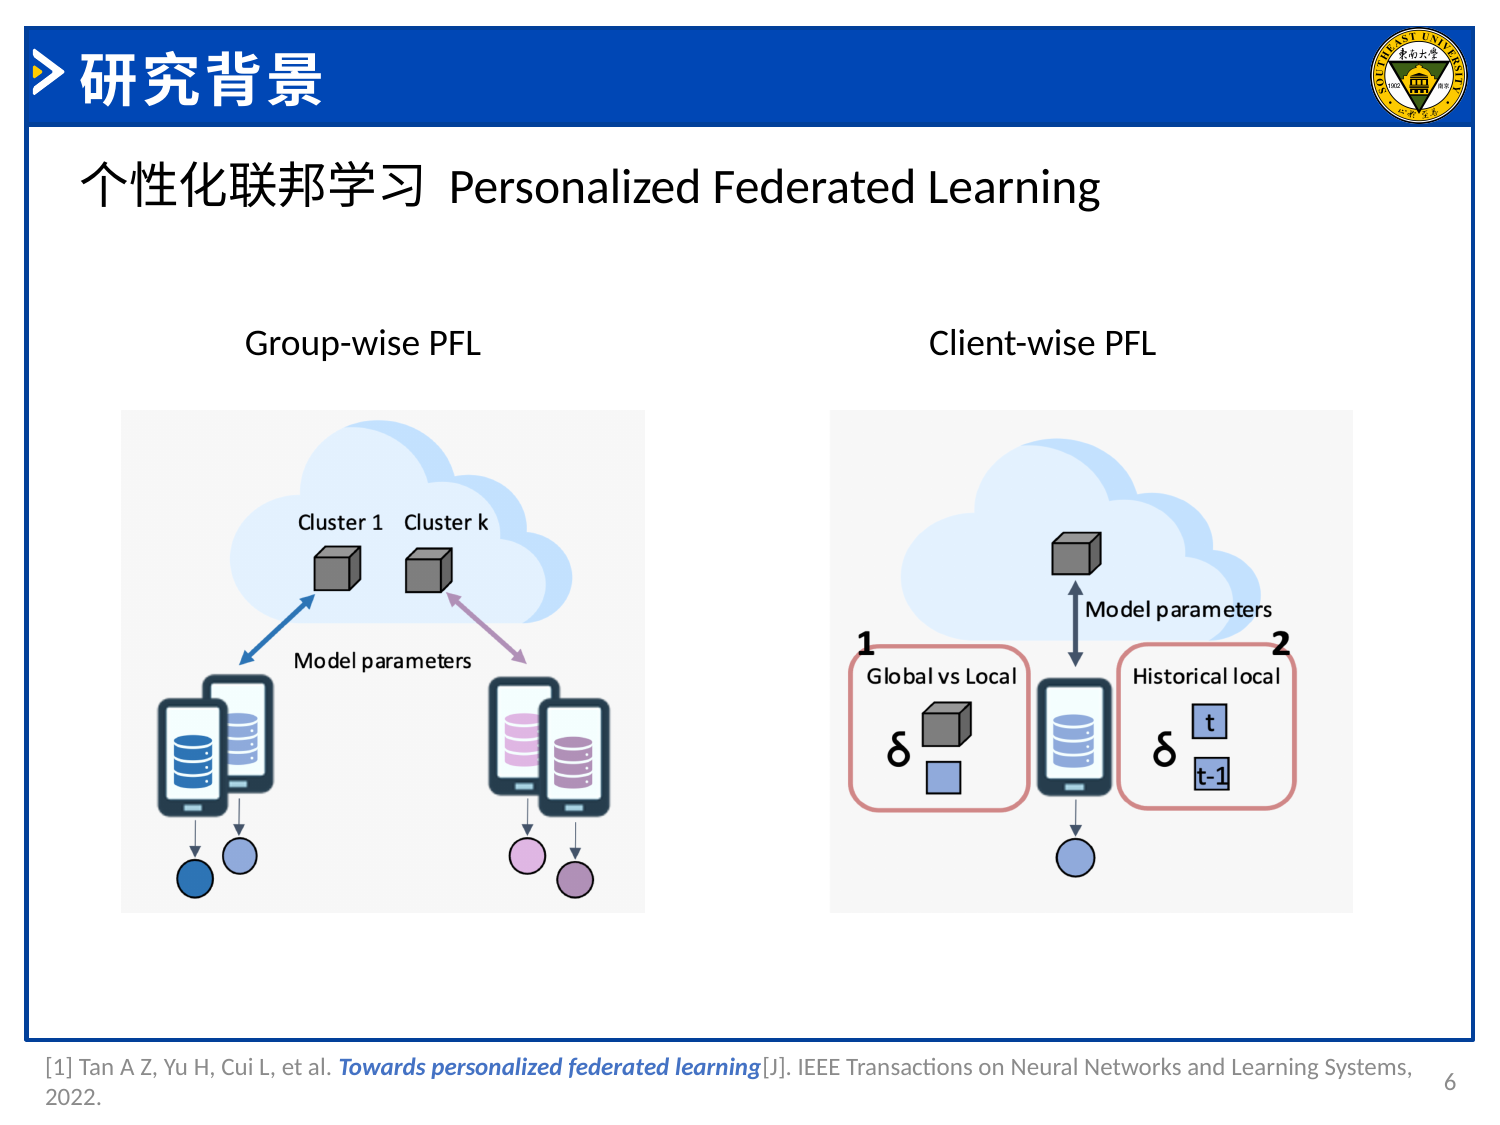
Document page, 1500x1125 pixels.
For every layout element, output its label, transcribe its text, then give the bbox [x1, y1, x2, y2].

title 研究背景 [64, 35, 1307, 122]
picture [121, 410, 645, 913]
list 个性化联邦学习 Personalized Federated Learning [64, 146, 1468, 221]
text_box [1] Tan A Z, Yu H, Cui L, et al. Towards personalized federated learning[J]. IEEE Transactions on Neural Networks and Learning Systems, 2022. [29, 1042, 1433, 1118]
text_box Client-wise PFL [914, 310, 1239, 371]
picture [829, 410, 1353, 913]
picture [1370, 27, 1468, 124]
text_box Group-wise PFL [229, 310, 501, 371]
slide_number 6 [1433, 1051, 1472, 1111]
